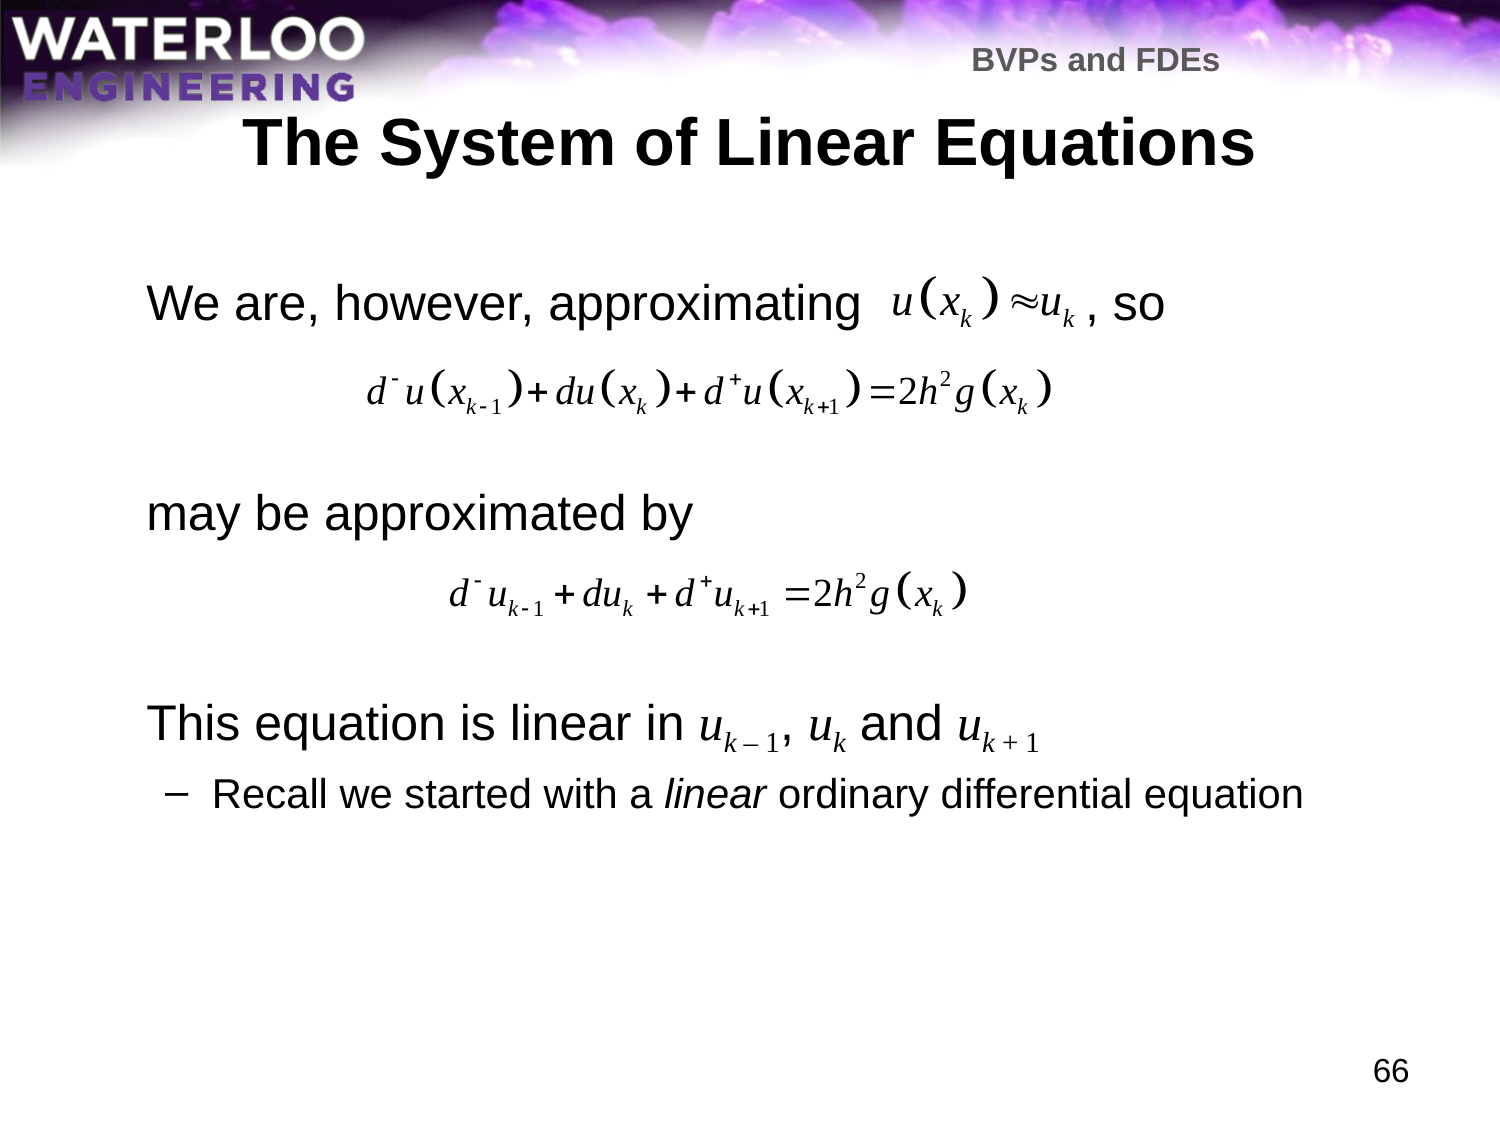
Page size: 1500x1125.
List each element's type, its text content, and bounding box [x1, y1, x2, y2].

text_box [885, 266, 1085, 343]
title The System of Linear Equations [74, 44, 1426, 233]
footer BVPs and FDEs [535, 31, 1236, 74]
picture [0, 0, 1500, 1125]
list We are, however, approximating , so may be approximated by This equation is linear in uk – 1, uk and uk + 1 Recall we started with a linear ordinary differential equation [74, 262, 1426, 1020]
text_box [359, 361, 1056, 429]
slide_number 66 [1296, 1036, 1425, 1097]
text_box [442, 562, 970, 630]
